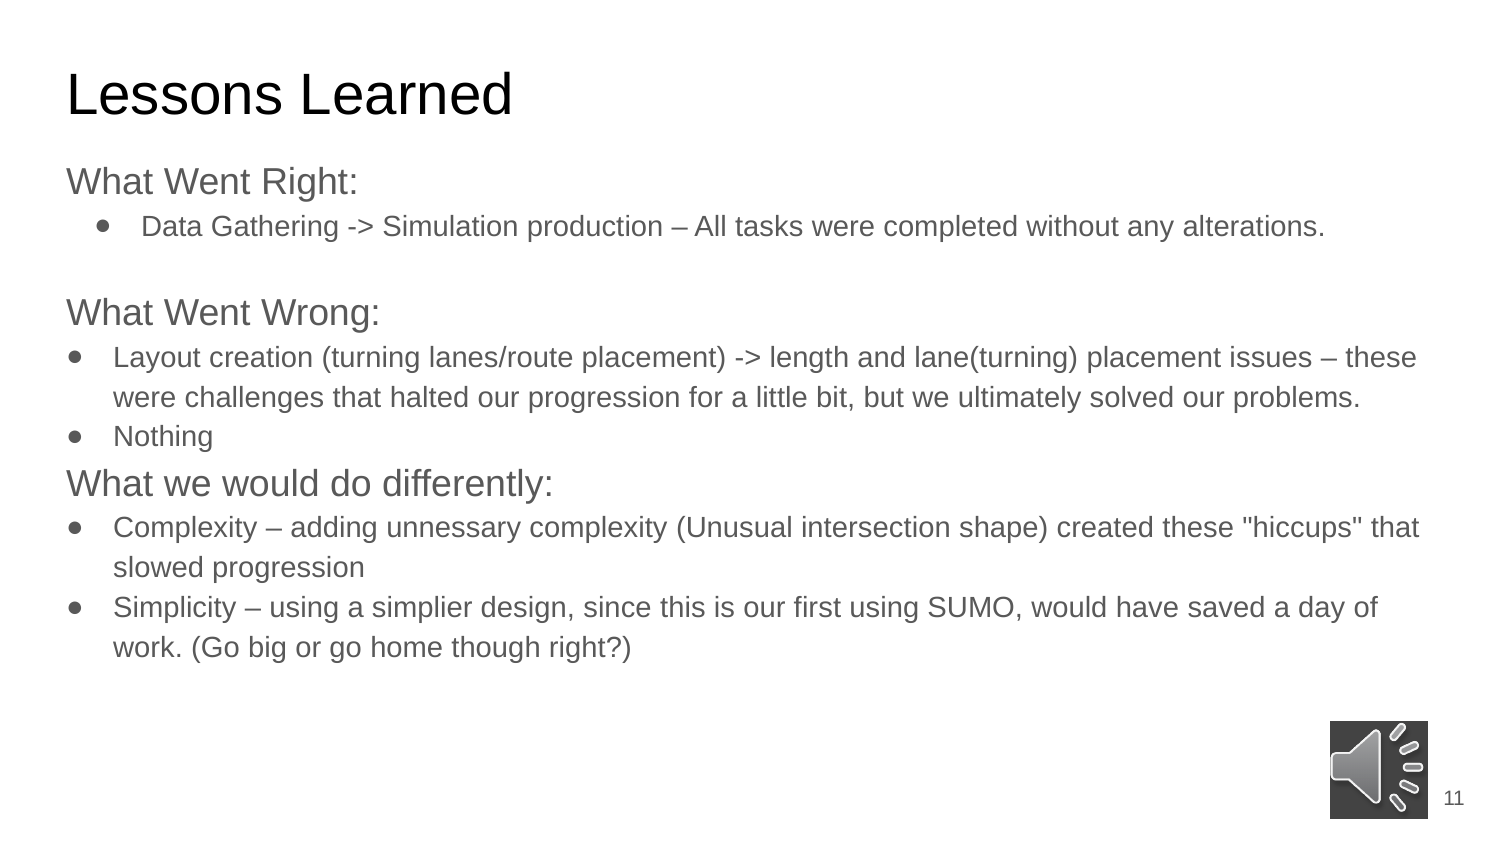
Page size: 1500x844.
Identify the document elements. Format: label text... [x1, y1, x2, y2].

list What Went Right: Data Gathering -> Simulation production – All tasks were completed without any alterations. What Went Wrong: Layout creation (turning lanes/route placement) -> length and lane(turning) placement issues – these were challenges that halted our progression for a little bit, but we ultimately solved our problems. Nothing What we would do differently: Complexity – adding unnessary complexity (Unusual intersection shape) created these "hiccups" that slowed progression Simplicity – using a simplier design, since this is our first using SUMO, would have saved a day of work. (Go big or go home though right?) [51, 135, 1449, 789]
picture [1329, 719, 1430, 821]
slide_number 11 [1389, 764, 1480, 830]
title Lessons Learned [51, 41, 1449, 135]
